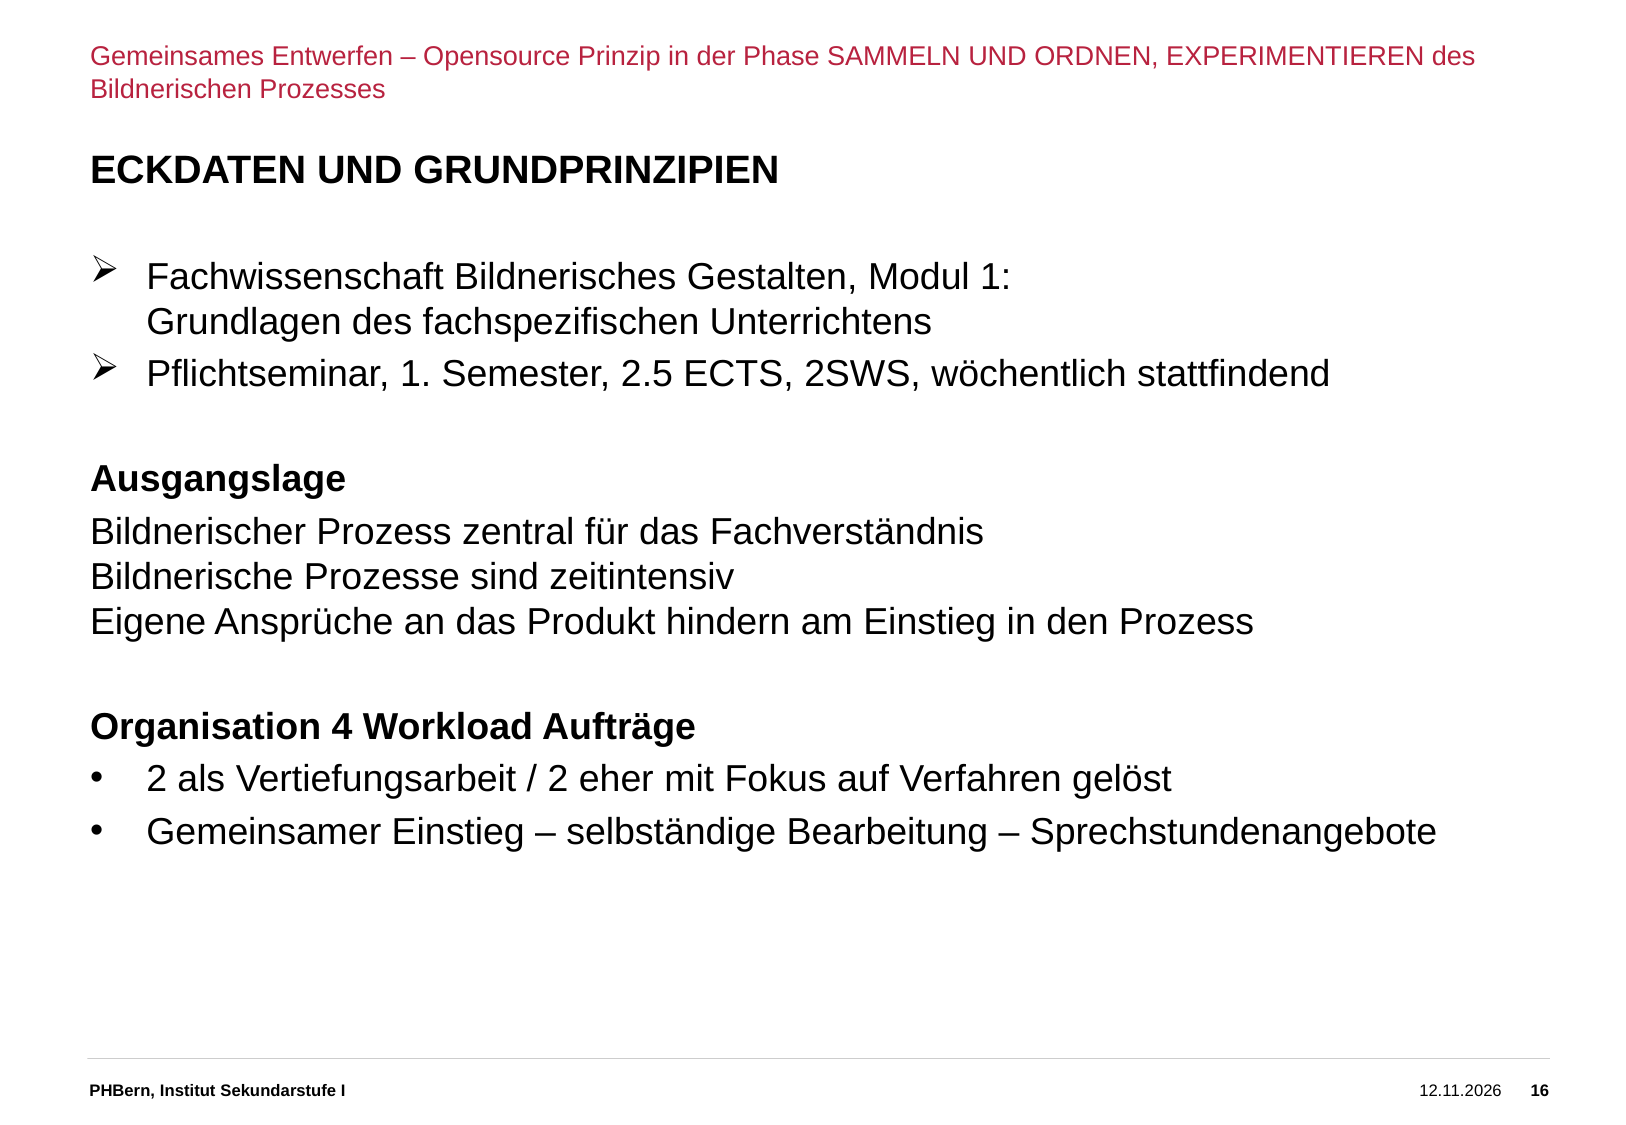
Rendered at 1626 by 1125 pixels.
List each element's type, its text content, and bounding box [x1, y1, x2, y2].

title Eckdaten und Grundprinzipien [75, 134, 1550, 200]
list Fachwissenschaft Bildnerisches Gestalten, Modul 1: Grundlagen des fachspezifischen Unterrichtens Pflichtseminar, 1. Semester, 2.5 ECTS, 2SWS, wöchentlich stattfindend Ausgangslage Bildnerischer Prozess zentral für das Fachverständnis Bildnerische Prozesse sind zeitintensiv Eigene Ansprüche an das Produkt hindern am Einstieg in den Prozess Organisation 4 Workload Aufträge 2 als Vertiefungsarbeit / 2 eher mit Fokus auf Verfahren gelöst Gemeinsamer Einstieg – selbständige Bearbeitung – Sprechstundenangebote [75, 244, 1550, 1094]
list Gemeinsames Entwerfen – Opensource Prinzip in der Phase SAMMELN UND ORDNEN, EXPERIMENTIEREN des Bildnerischen Prozesses [75, 30, 1551, 79]
